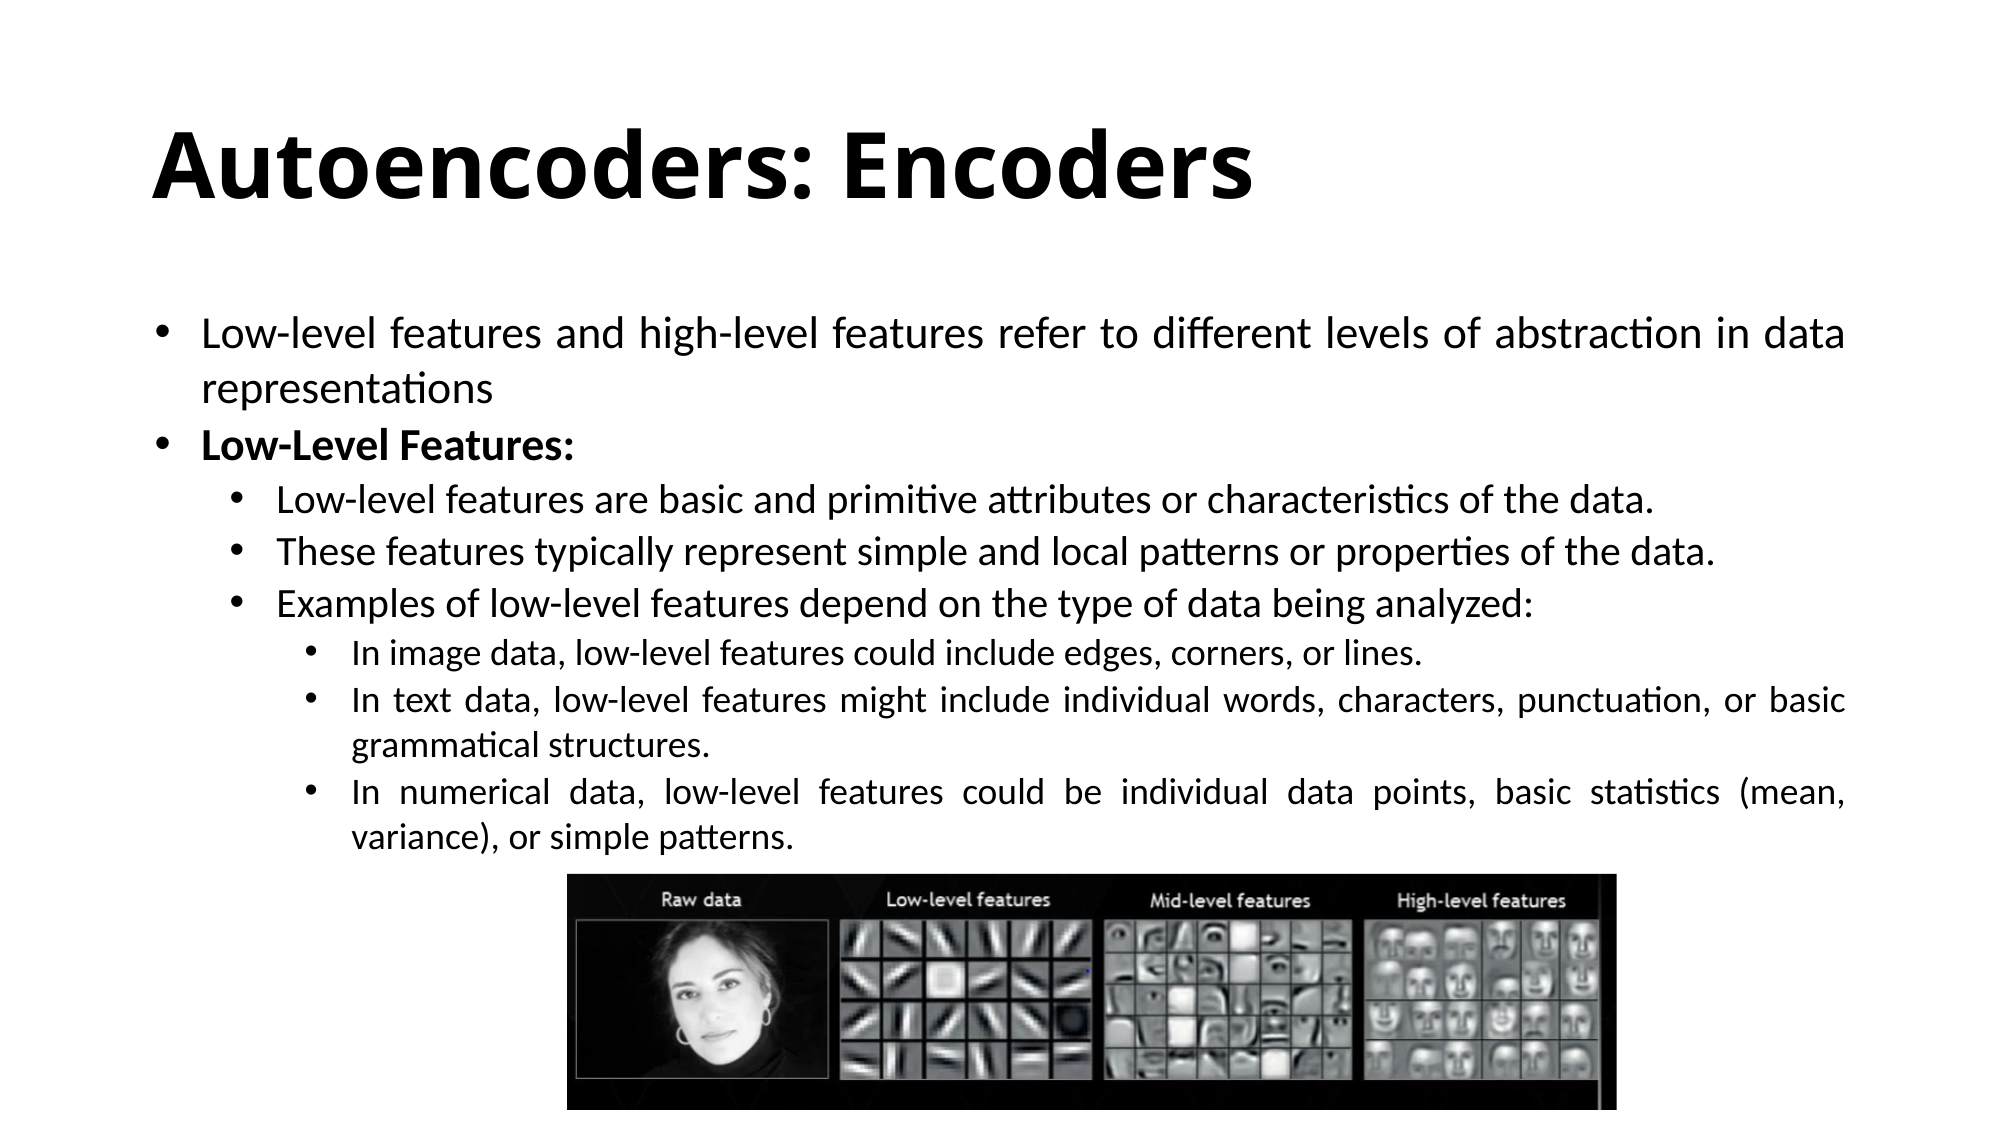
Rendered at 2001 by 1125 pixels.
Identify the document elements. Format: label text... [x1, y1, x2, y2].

list Low-level features and high-level features refer to different levels of abstraction in data representations Low-Level Features: Low-level features are basic and primitive attributes or characteristics of the data. These features typically represent simple and local patterns or properties of the data. Examples of low-level features depend on the type of data being analyzed: In image data, low-level features could include edges, corners, or lines. In text data, low-level features might include individual words, characters, punctuation, or basic grammatical structures. In numerical data, low-level features could be individual data points, basic statistics (mean, variance), or simple patterns. [137, 295, 1863, 1010]
picture [567, 872, 1617, 1110]
title Autoencoders: Encoders [137, 59, 1863, 278]
